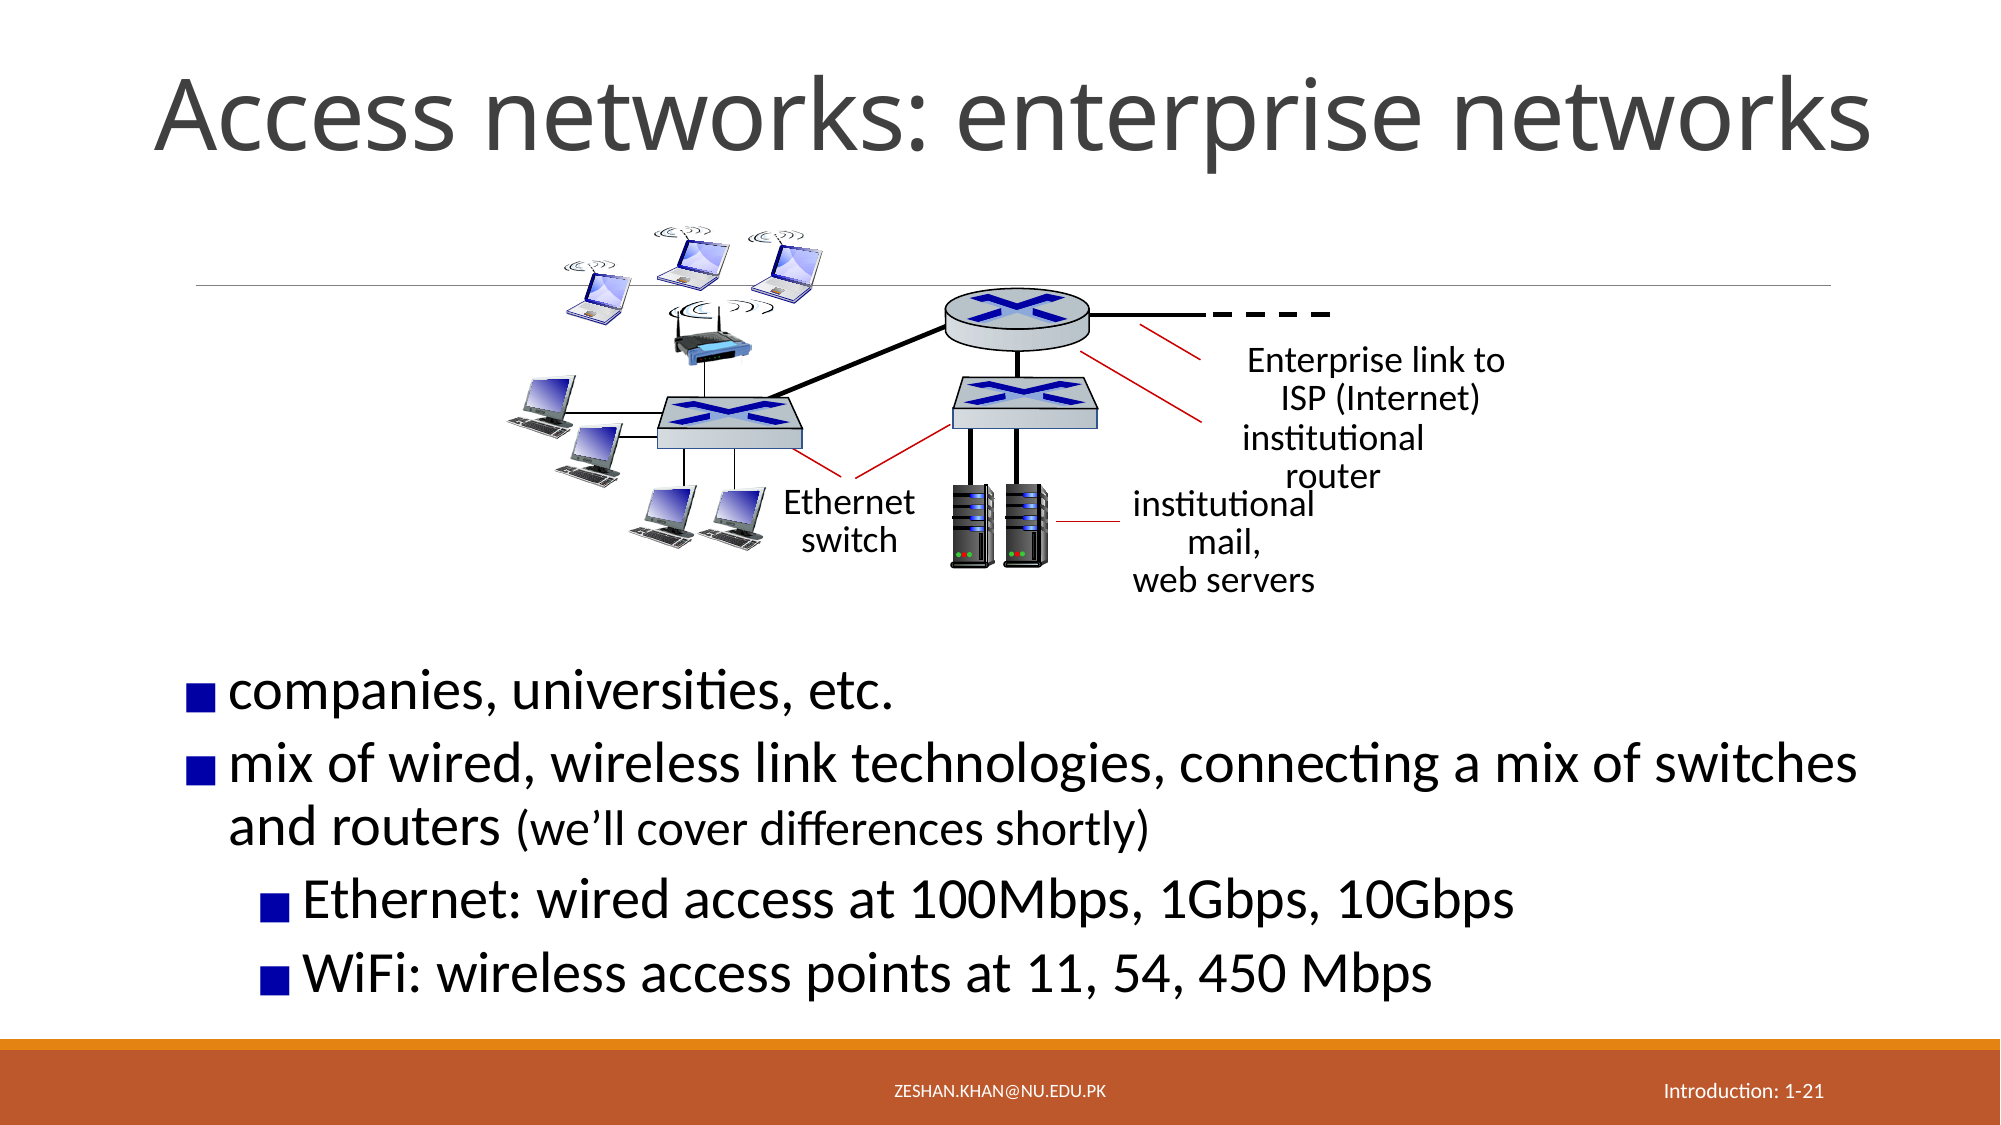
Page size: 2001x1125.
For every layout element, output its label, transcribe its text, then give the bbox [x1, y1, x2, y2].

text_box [657, 396, 803, 449]
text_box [779, 440, 842, 478]
text_box institutional mail, web servers [1092, 478, 1356, 608]
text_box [1079, 350, 1203, 423]
footer zeshan.khan@nu.edu.pk [604, 1059, 1396, 1120]
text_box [952, 376, 1099, 429]
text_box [944, 287, 1090, 352]
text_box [489, 371, 578, 445]
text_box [747, 228, 824, 307]
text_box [652, 225, 731, 294]
slide_number Introduction: 1-21 [1624, 1059, 1840, 1120]
text_box companies, universities, etc. mix of wired, wireless link technologies, connecting a mix of switches and routers (we’ll cover differences shortly) Ethernet: wired access at 100Mbps, 1Gbps, 10Gbps WiFi: wireless access points at 11, 54, 450 Mbps [166, 651, 1947, 1046]
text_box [1139, 323, 1201, 361]
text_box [536, 420, 626, 493]
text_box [854, 423, 951, 479]
text_box Enterprise link to ISP (Internet) [1171, 334, 1591, 464]
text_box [679, 483, 768, 557]
title Access networks: enterprise networks [139, 44, 1922, 192]
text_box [1092, 522, 1123, 528]
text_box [562, 258, 633, 328]
text_box Ethernet switch [765, 476, 934, 569]
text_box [667, 297, 775, 367]
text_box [950, 484, 996, 568]
text_box institutional router [1192, 464, 1475, 504]
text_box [610, 482, 679, 555]
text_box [1003, 483, 1049, 568]
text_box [751, 322, 954, 407]
